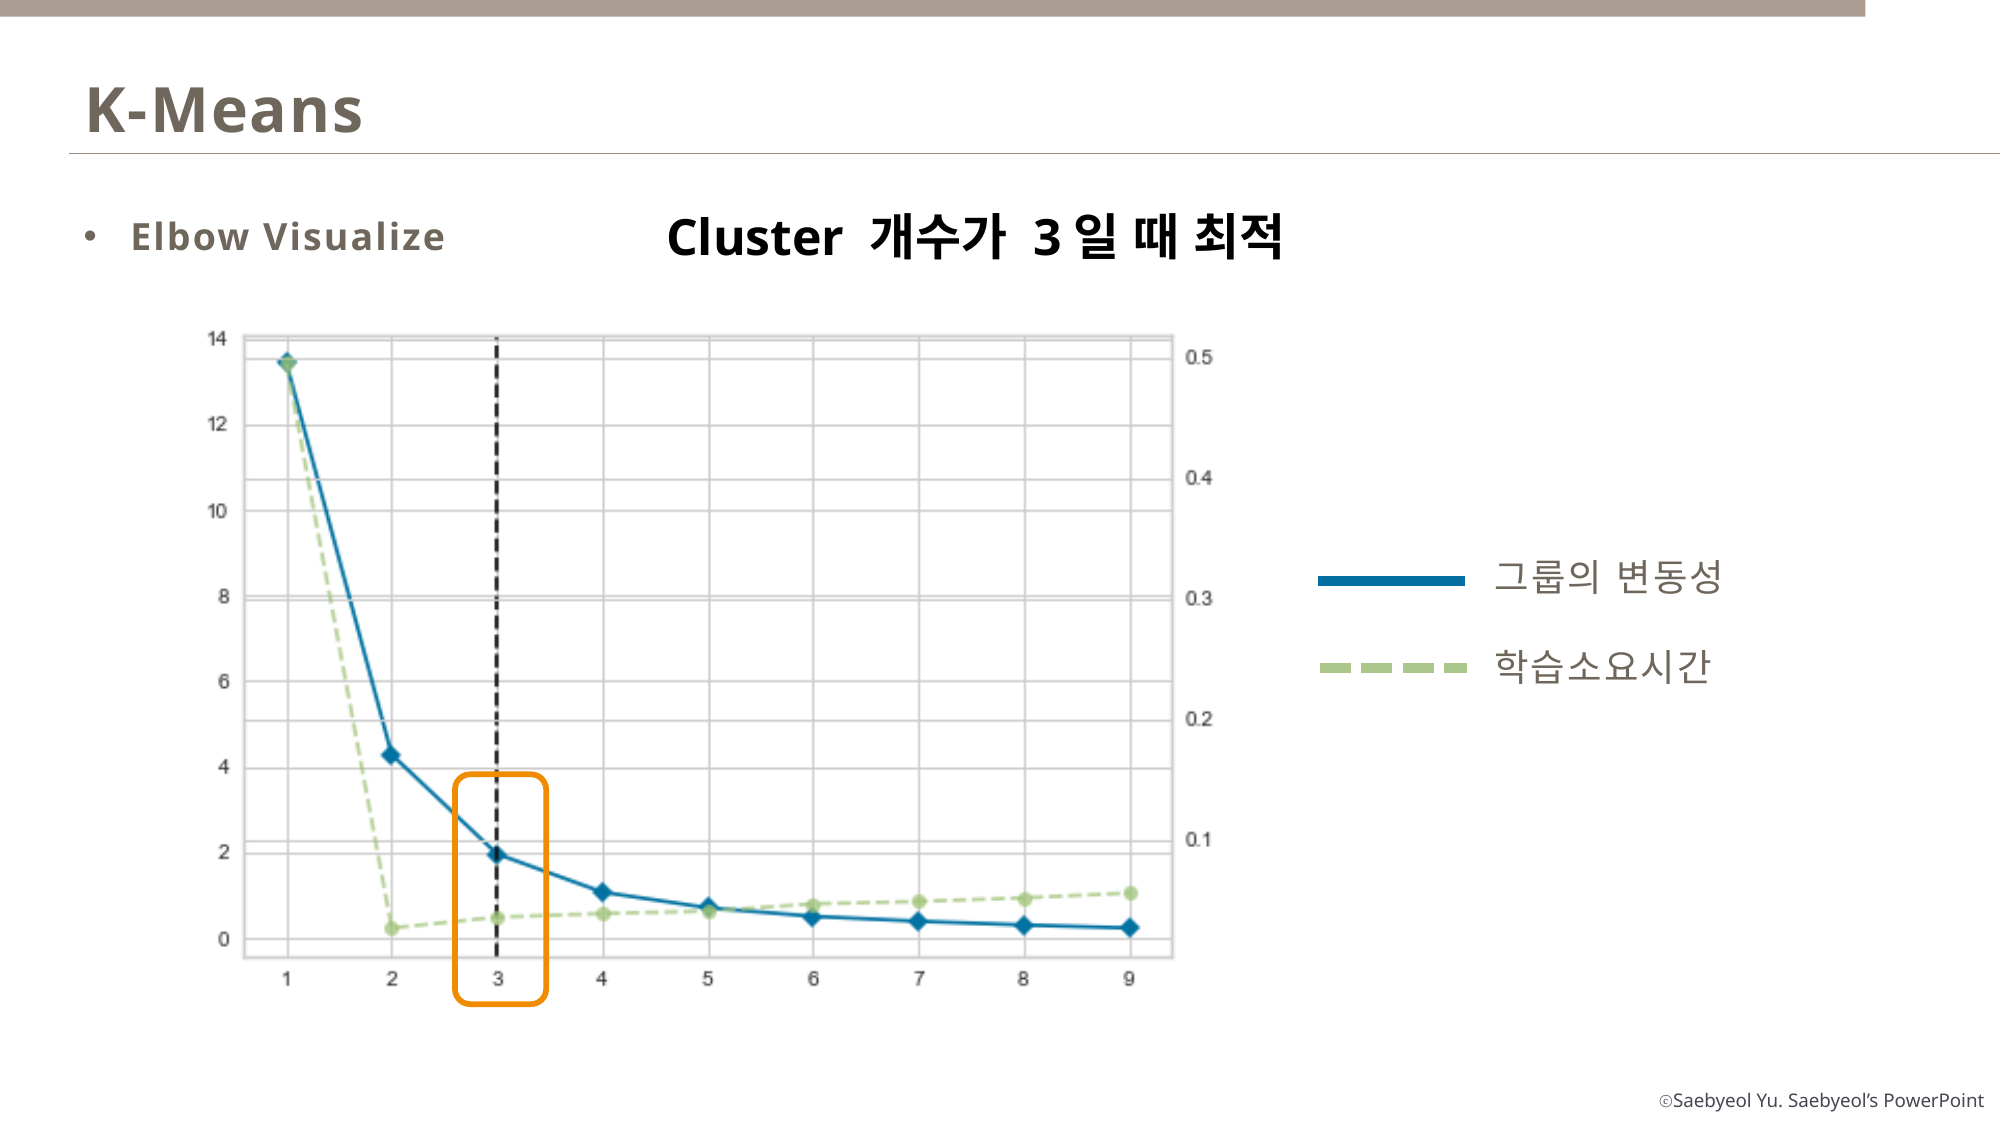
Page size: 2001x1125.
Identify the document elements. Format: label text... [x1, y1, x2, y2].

text_box K-Means [69, 62, 1000, 153]
text_box 그룹의 변동성 학습소요시간 [1479, 546, 1831, 697]
text_box [0, 0, 1866, 18]
picture [192, 317, 1230, 1005]
text_box [1381, 773, 1734, 1125]
text_box Cluster 개수가 3일 때 최적 [651, 197, 1301, 273]
text_box Elbow Visualize [68, 205, 651, 266]
